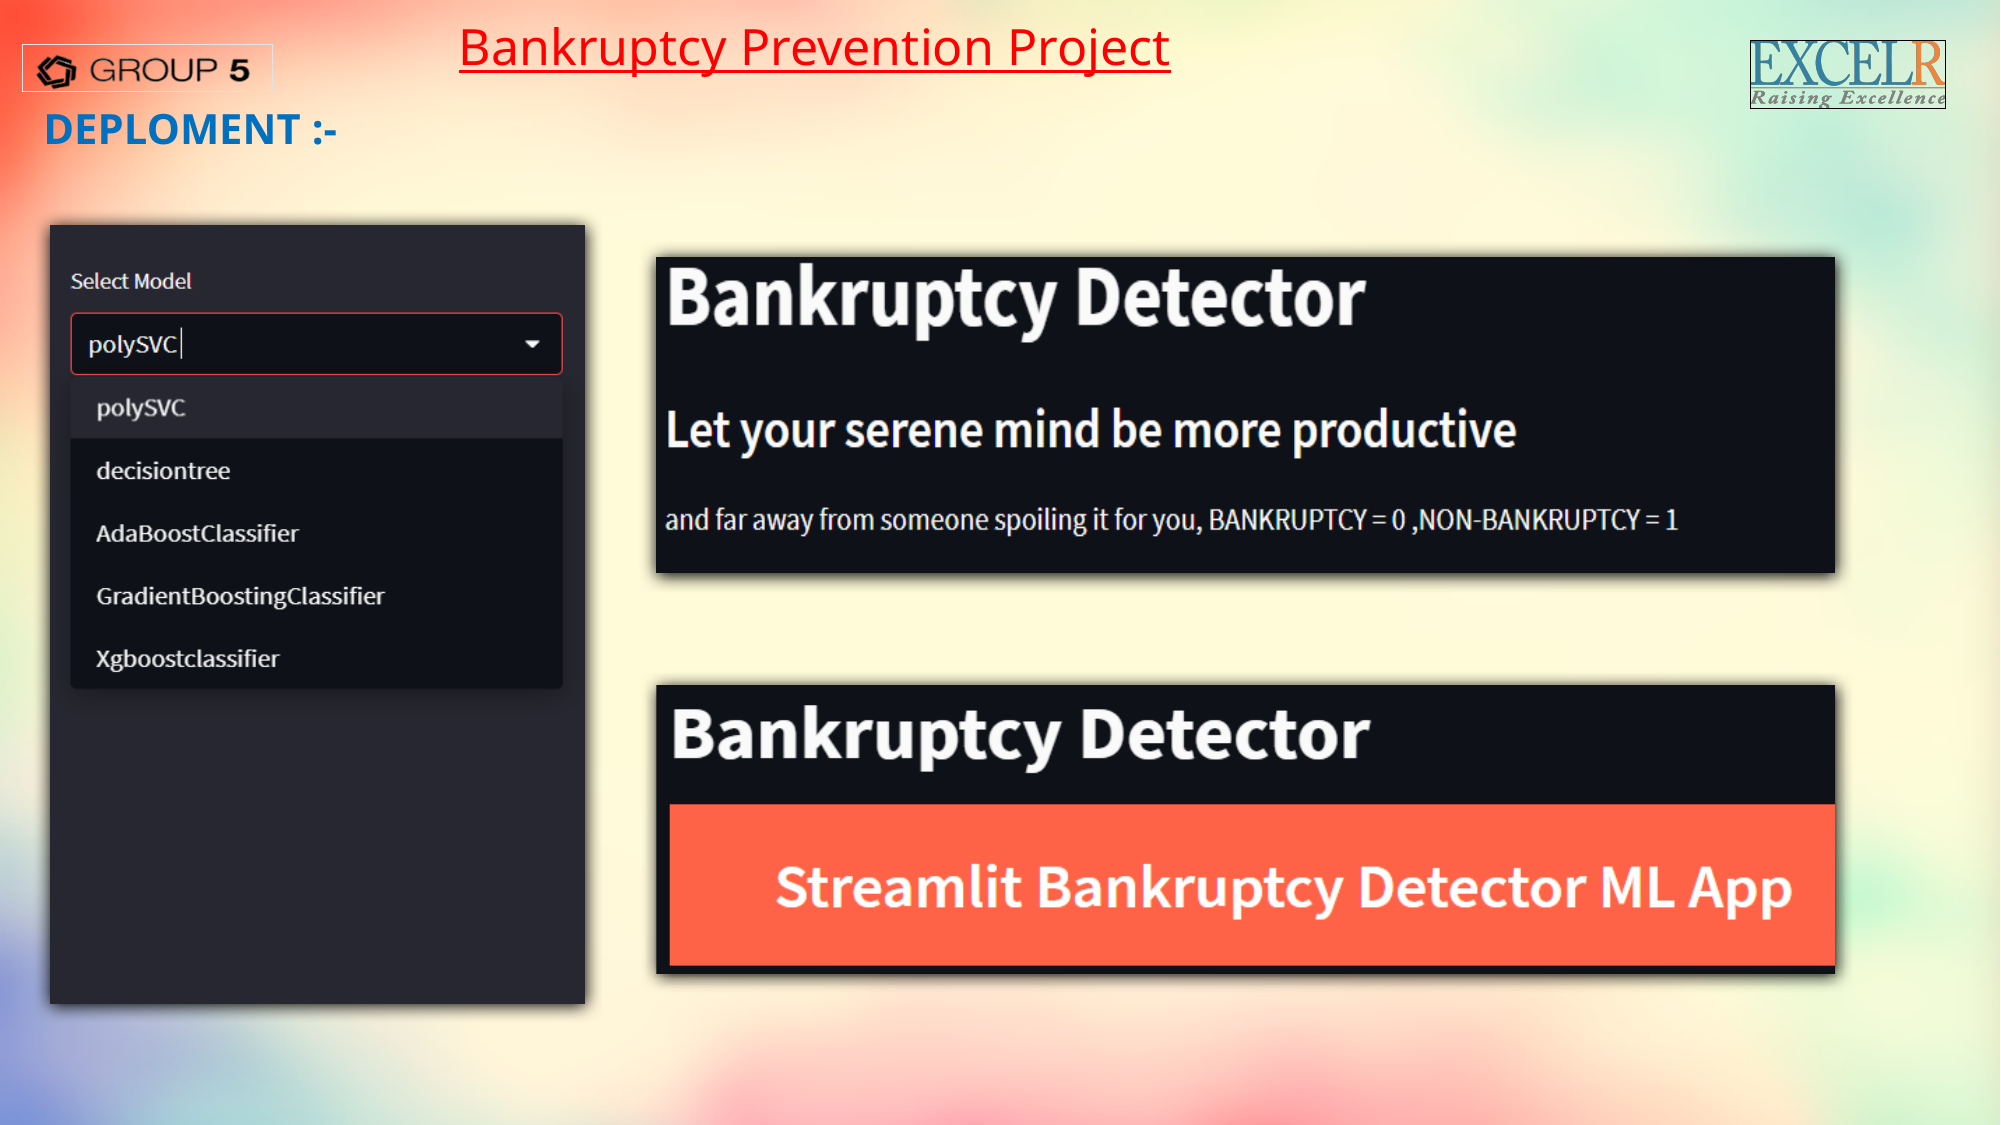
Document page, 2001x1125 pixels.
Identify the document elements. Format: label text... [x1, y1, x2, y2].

picture [0, 0, 2000, 1125]
text_box DEPLOMENT :- [28, 95, 432, 161]
